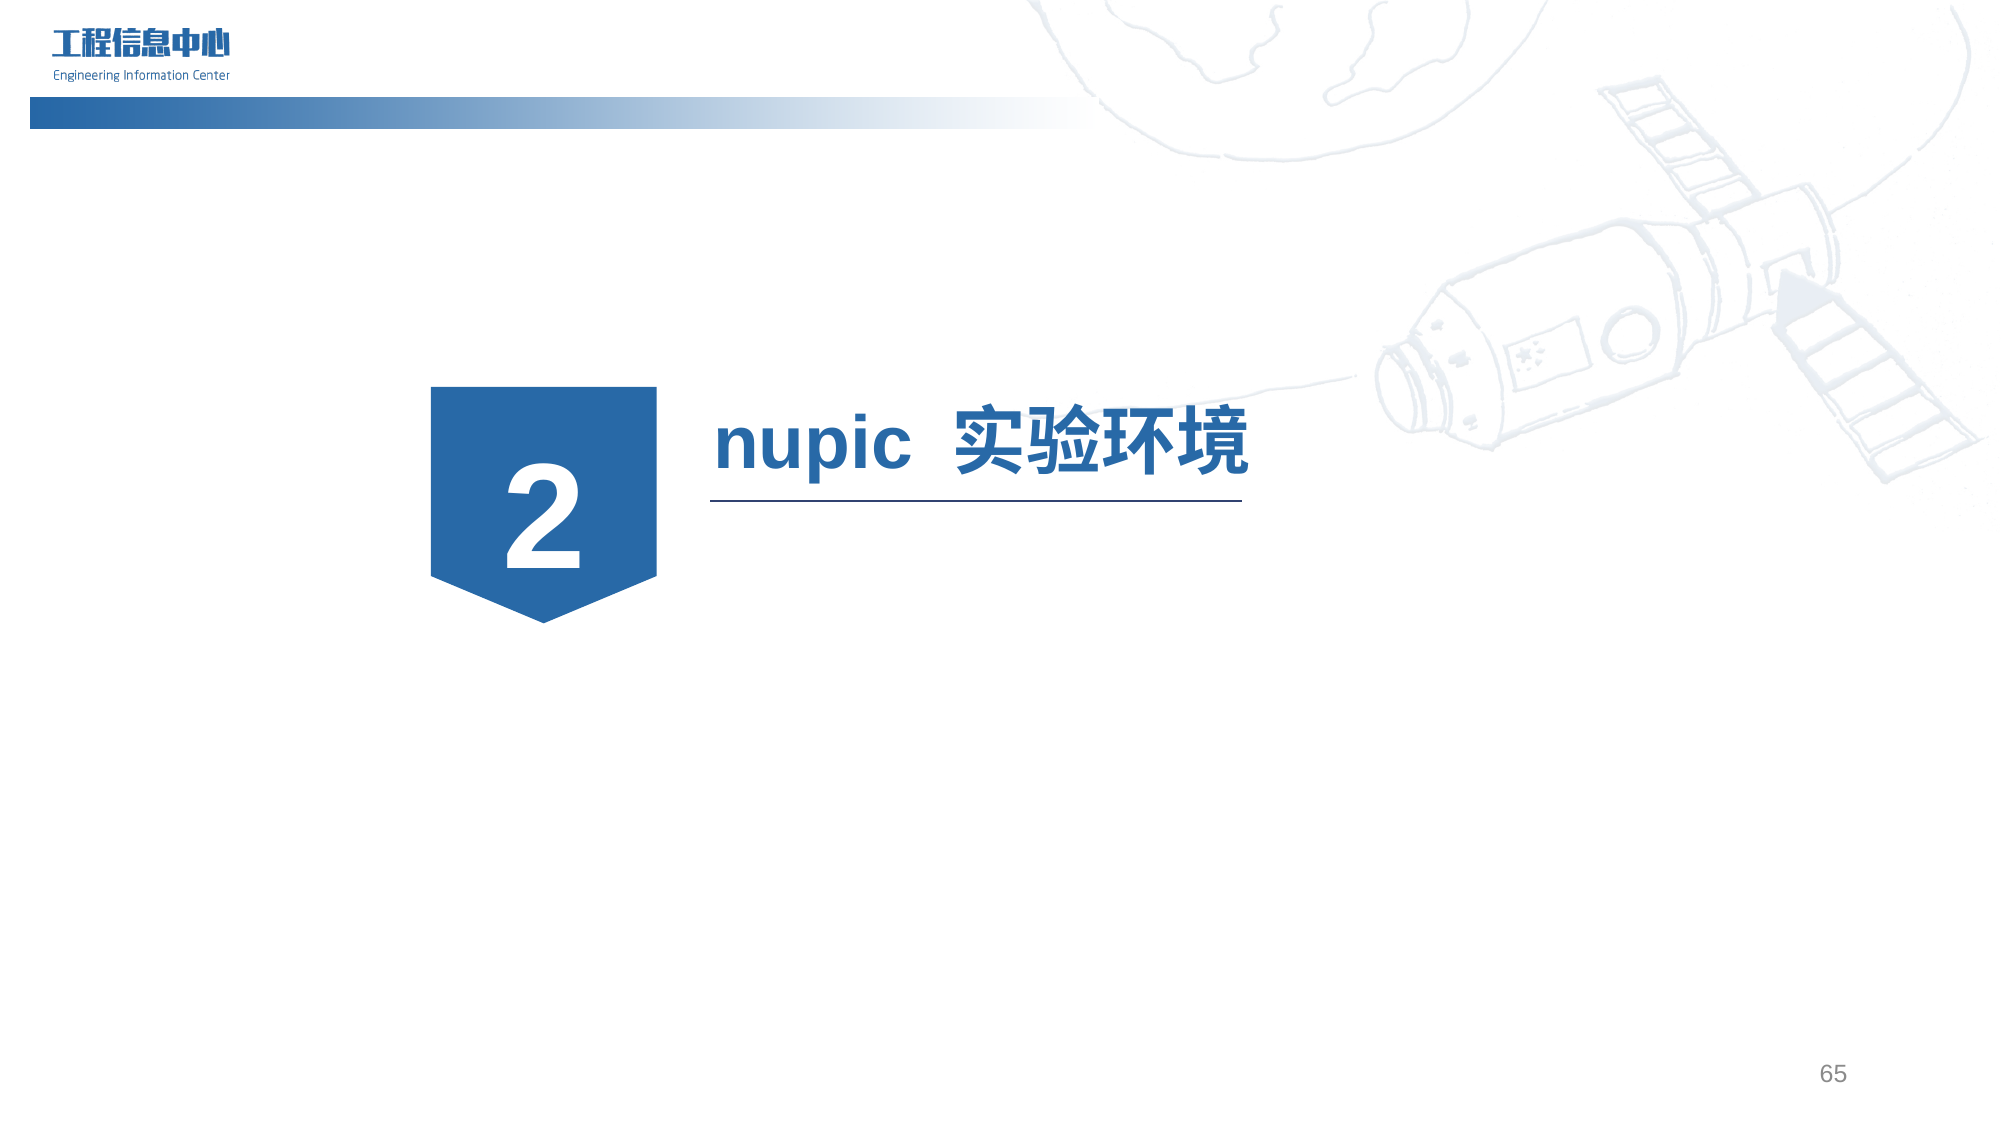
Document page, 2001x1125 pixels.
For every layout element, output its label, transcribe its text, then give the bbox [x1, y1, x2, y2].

text_box nupic 实验环境 [698, 386, 1295, 492]
picture [0, 0, 2001, 1125]
slide_number 65 [1412, 1042, 1863, 1103]
text_box 2 [430, 386, 657, 624]
